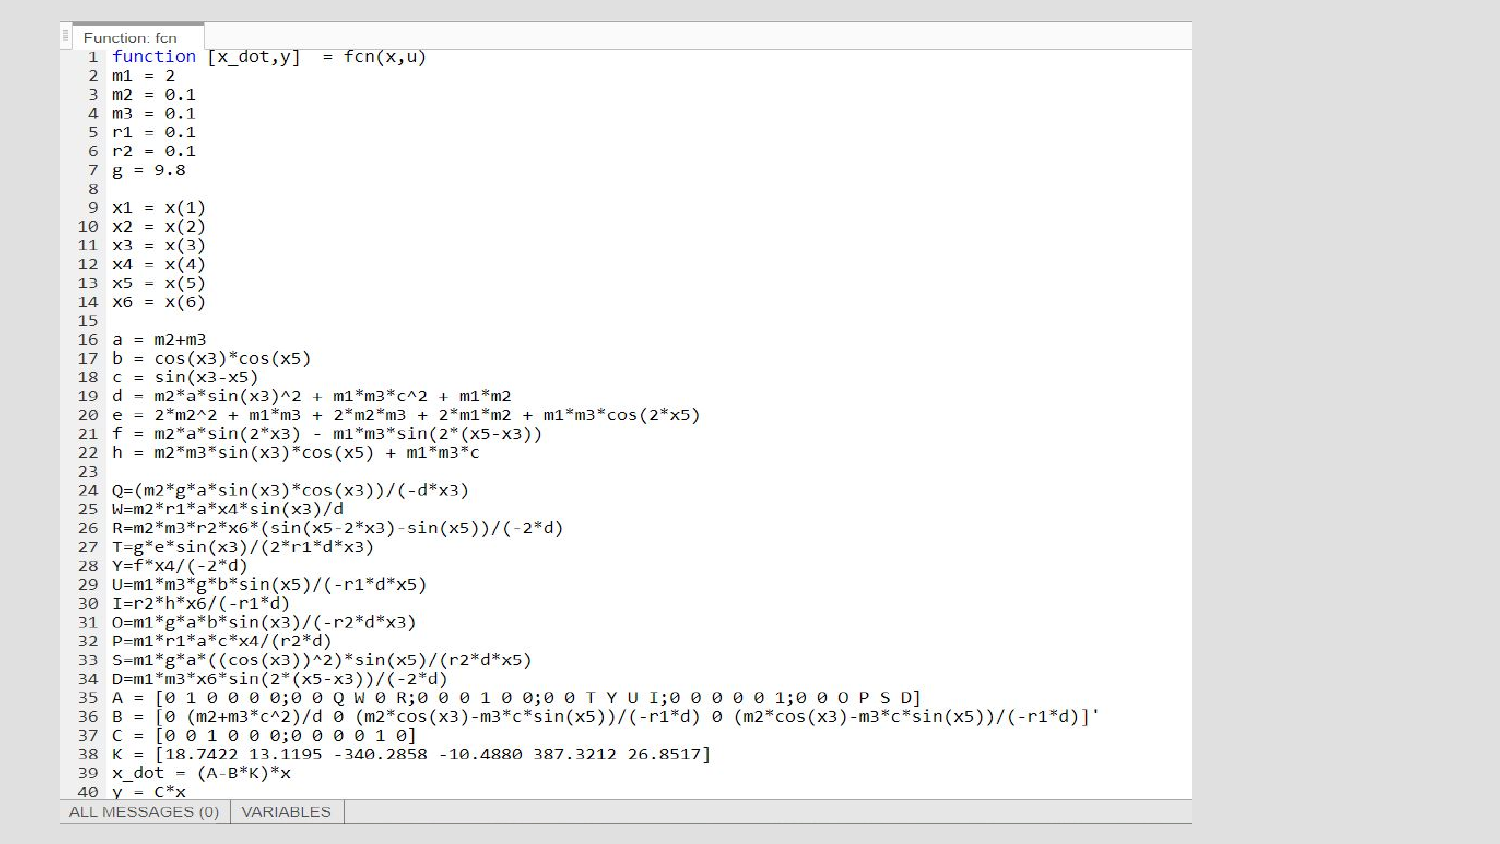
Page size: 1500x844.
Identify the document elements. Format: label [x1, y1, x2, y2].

picture [60, 20, 1192, 824]
